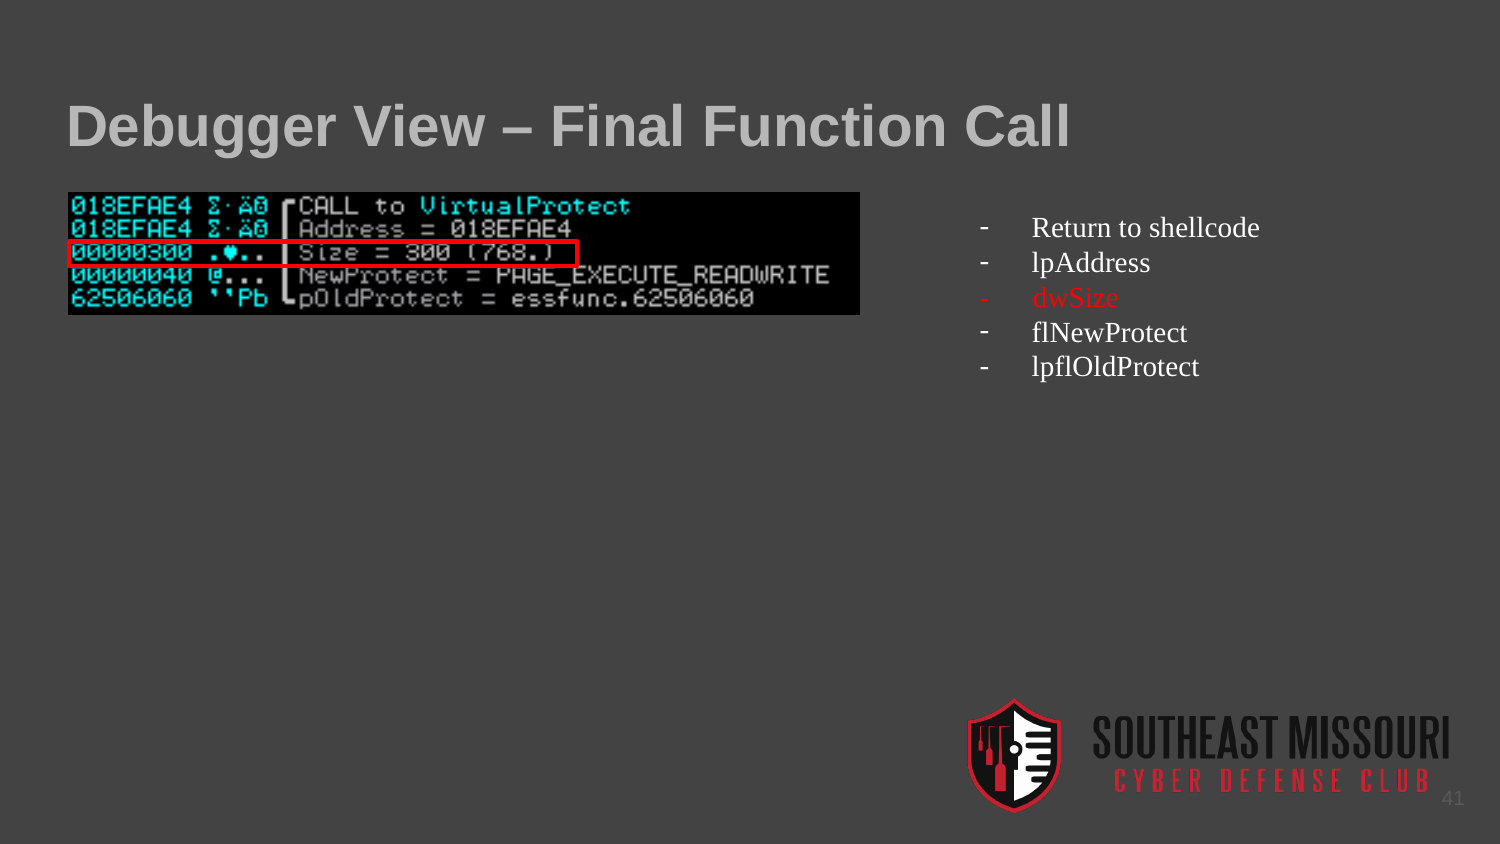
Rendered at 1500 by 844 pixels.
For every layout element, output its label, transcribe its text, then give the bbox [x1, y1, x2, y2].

picture [953, 754, 1075, 819]
picture [1079, 704, 1462, 803]
list [51, 192, 1449, 754]
picture [68, 192, 860, 315]
text_box Return to shellcode lpAddress - dwSize flNewProtect lpflOldProtect [941, 192, 1343, 451]
title Debugger View – Final Function Call [51, 72, 1449, 167]
slide_number 41 [1389, 764, 1480, 830]
